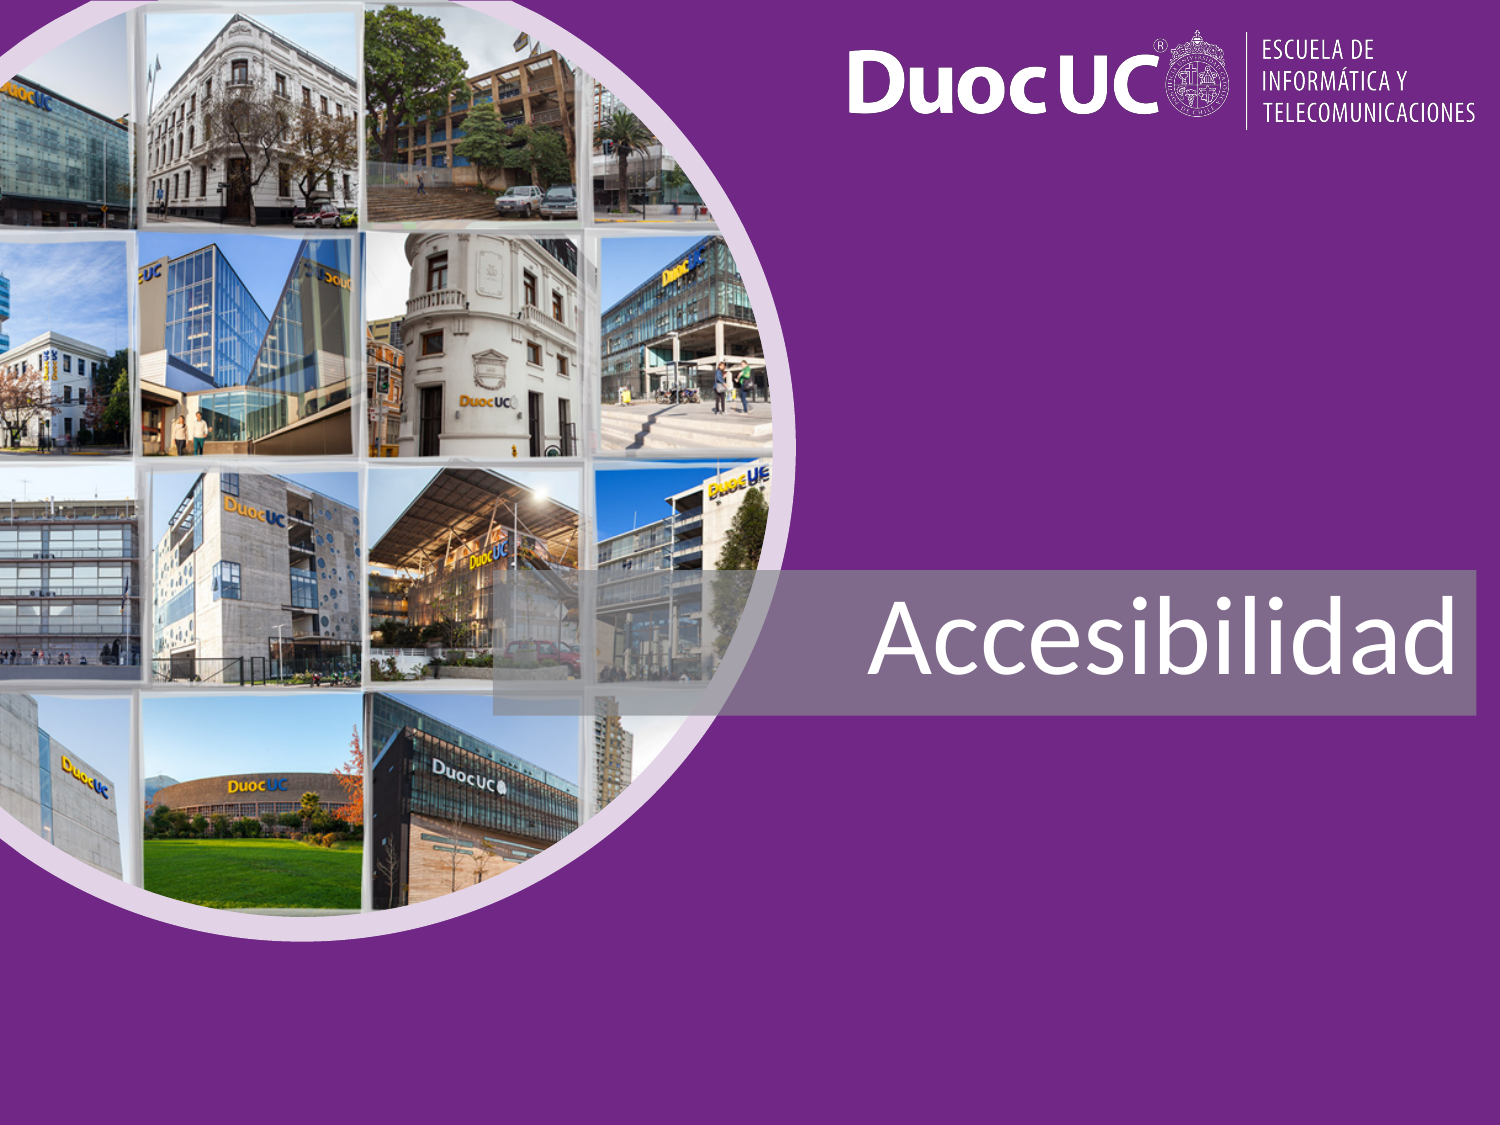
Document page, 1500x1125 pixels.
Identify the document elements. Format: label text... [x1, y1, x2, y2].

picture [0, 0, 773, 917]
title Accesibilidad [492, 570, 1477, 716]
picture [849, 30, 1475, 130]
